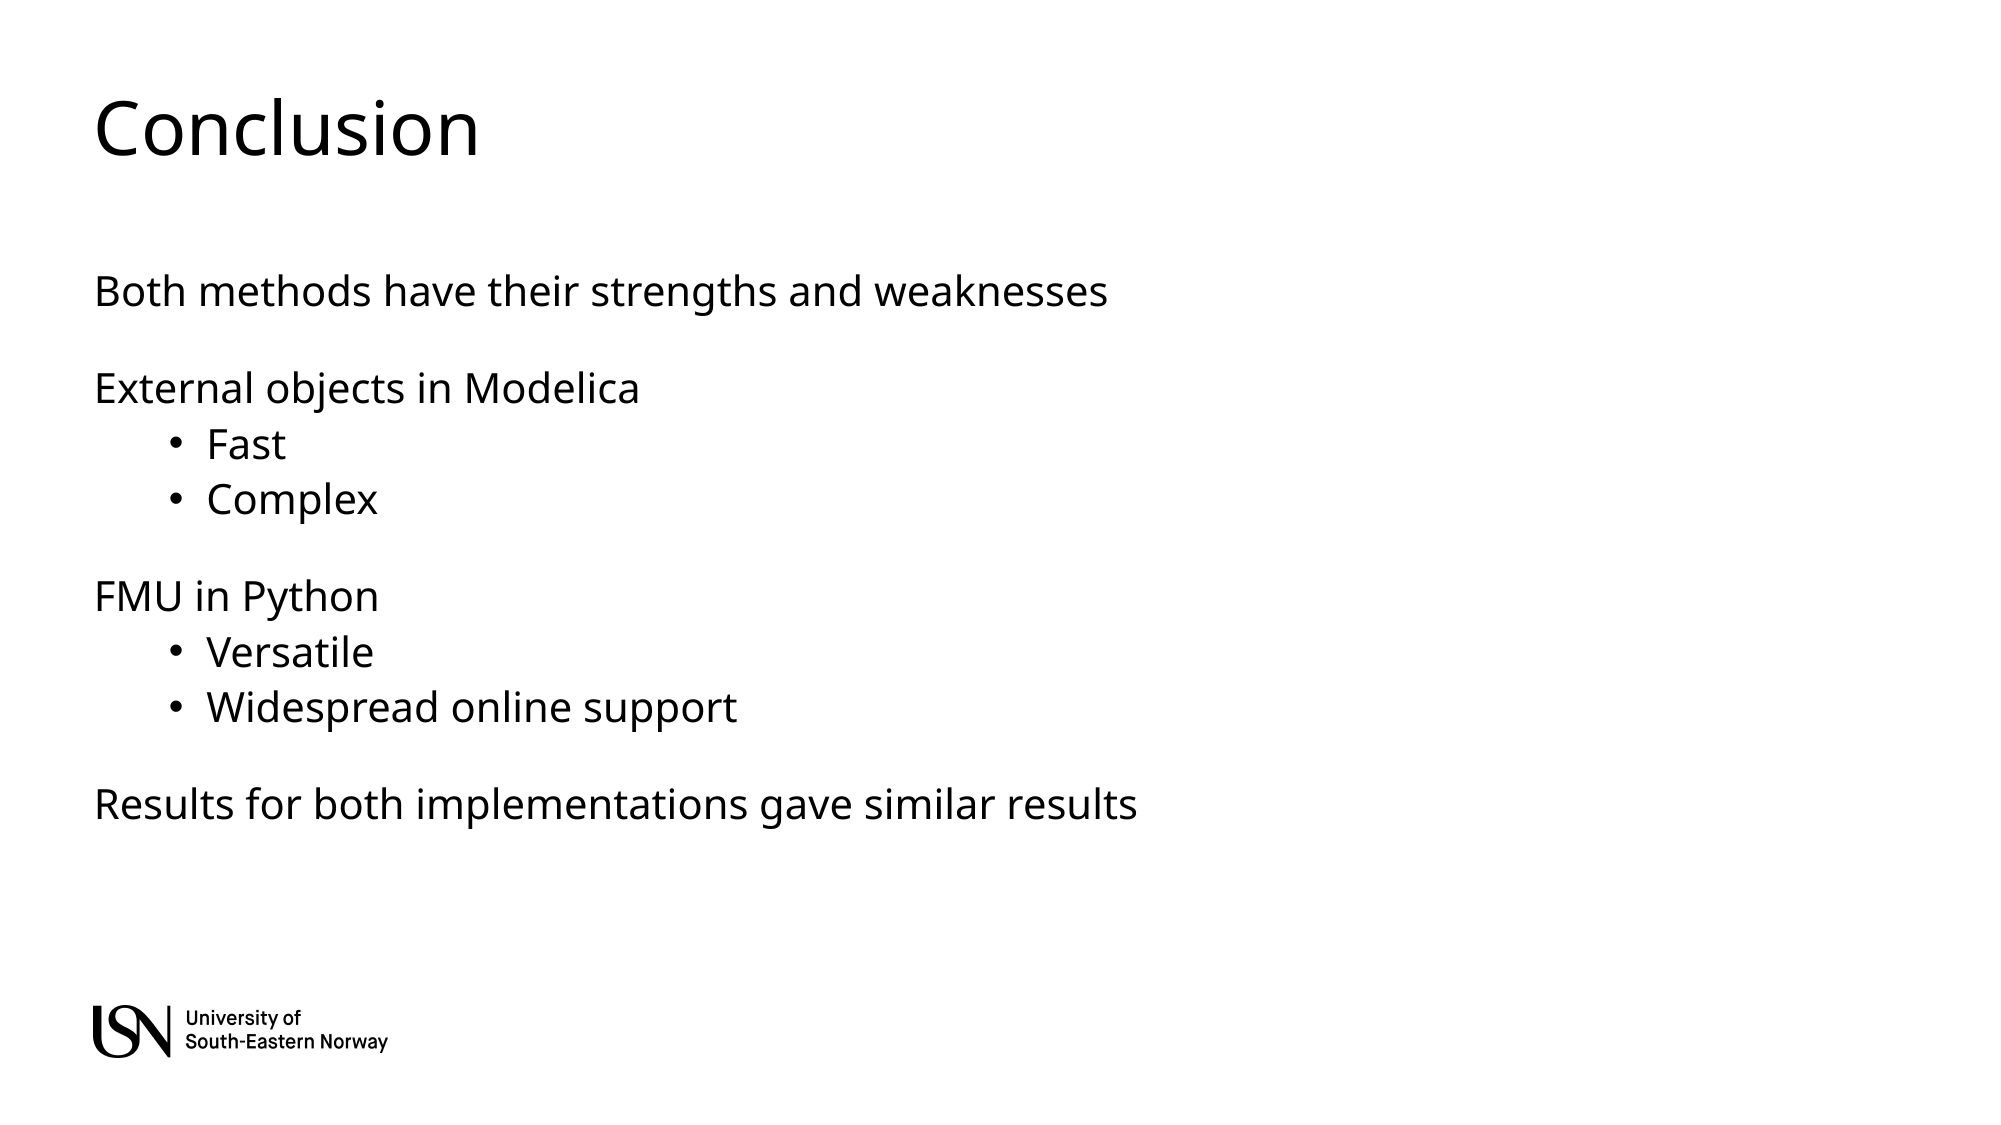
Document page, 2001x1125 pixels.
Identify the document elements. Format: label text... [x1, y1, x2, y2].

picture [93, 1005, 388, 1058]
title Conclusion [93, 83, 1595, 259]
list Both methods have their strengths and weaknesses External objects in Modelica Fast Complex FMU in Python Versatile Widespread online support Results for both implementations gave similar results [93, 259, 1595, 954]
